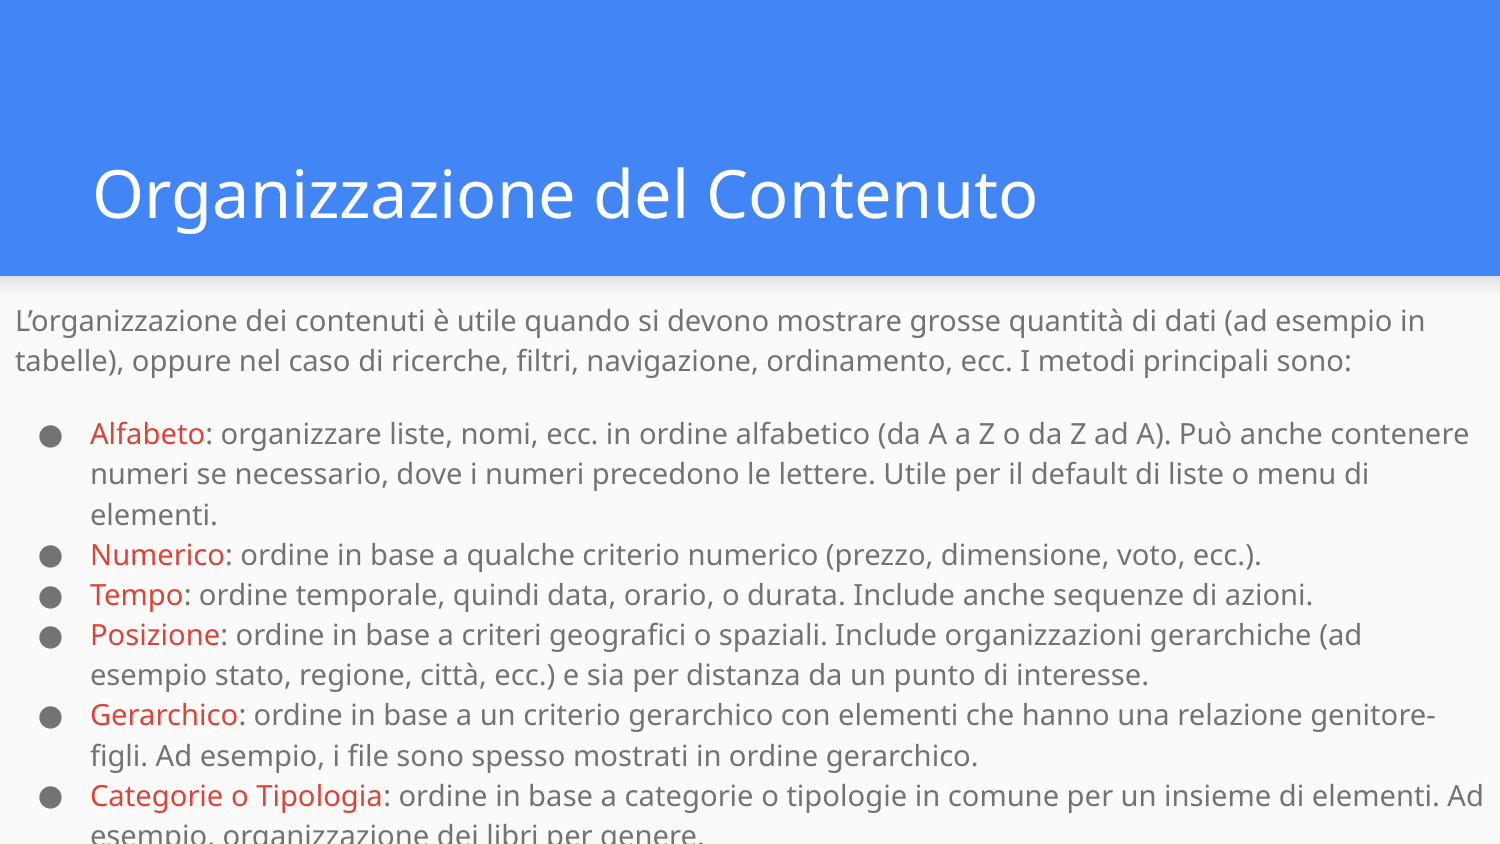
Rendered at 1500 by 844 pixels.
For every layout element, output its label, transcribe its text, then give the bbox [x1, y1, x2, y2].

list L’organizzazione dei contenuti è utile quando si devono mostrare grosse quantità di dati (ad esempio in tabelle), oppure nel caso di ricerche, filtri, navigazione, ordinamento, ecc. I metodi principali sono: Alfabeto: organizzare liste, nomi, ecc. in ordine alfabetico (da A a Z o da Z ad A). Può anche contenere numeri se necessario, dove i numeri precedono le lettere. Utile per il default di liste o menu di elementi. Numerico: ordine in base a qualche criterio numerico (prezzo, dimensione, voto, ecc.). Tempo: ordine temporale, quindi data, orario, o durata. Include anche sequenze di azioni. Posizione: ordine in base a criteri geografici o spaziali. Include organizzazioni gerarchiche (ad esempio stato, regione, città, ecc.) e sia per distanza da un punto di interesse. Gerarchico: ordine in base a un criterio gerarchico con elementi che hanno una relazione genitore-figli. Ad esempio, i file sono spesso mostrati in ordine gerarchico. Categorie o Tipologia: ordine in base a categorie o tipologie in comune per un insieme di elementi. Ad esempio, organizzazione dei libri per genere. [0, 281, 1500, 844]
title Organizzazione del Contenuto [77, 121, 1427, 248]
